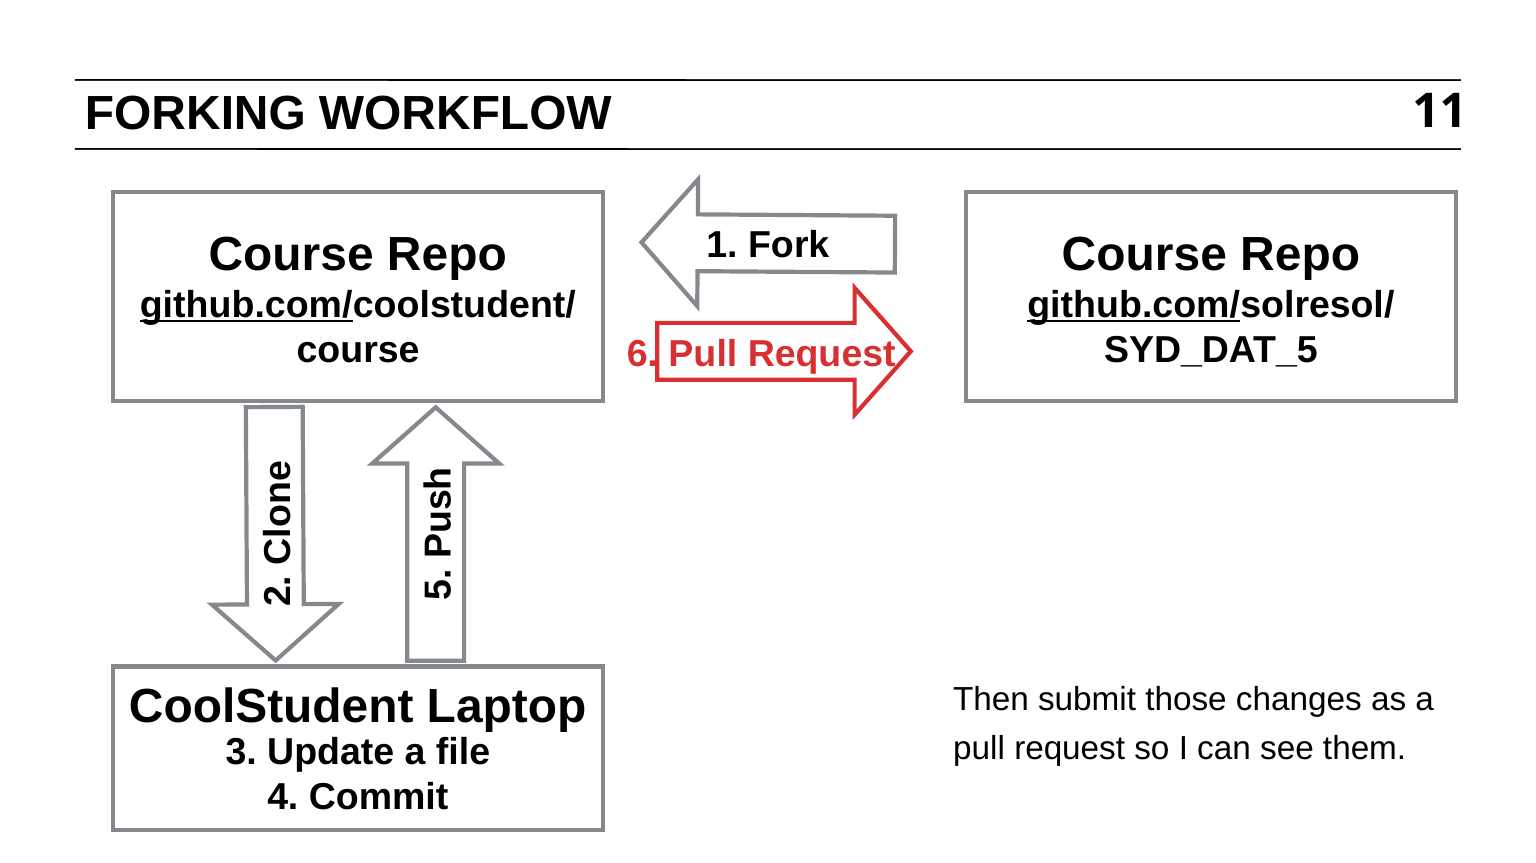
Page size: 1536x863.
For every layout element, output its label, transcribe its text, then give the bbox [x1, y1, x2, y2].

text_box CoolStudent Laptop [112, 666, 603, 830]
text_box 5. Push [404, 458, 467, 609]
text_box [245, 406, 303, 452]
text_box 2. Clone [244, 452, 306, 616]
text_box Course Repo github.com/solresol/SYD_DAT_5 [965, 192, 1456, 401]
text_box 3. Update a file 4. Commit [217, 718, 499, 826]
text_box [641, 179, 699, 307]
title FORKING WORKFLOW [76, 82, 1361, 165]
text_box [211, 603, 339, 661]
text_box 1. Fork [697, 211, 838, 274]
text_box Course Repo github.com/coolstudent/course [112, 192, 603, 401]
text_box [905, 344, 911, 358]
text_box [838, 215, 896, 273]
text_box Then submit those changes as a pull request so I can see them. [953, 666, 1483, 767]
text_box [407, 609, 465, 661]
slide_number 11 [1410, 83, 1470, 142]
text_box [372, 407, 500, 464]
text_box [854, 383, 883, 415]
text_box 6. Pull Request [618, 320, 905, 383]
text_box [854, 287, 884, 320]
